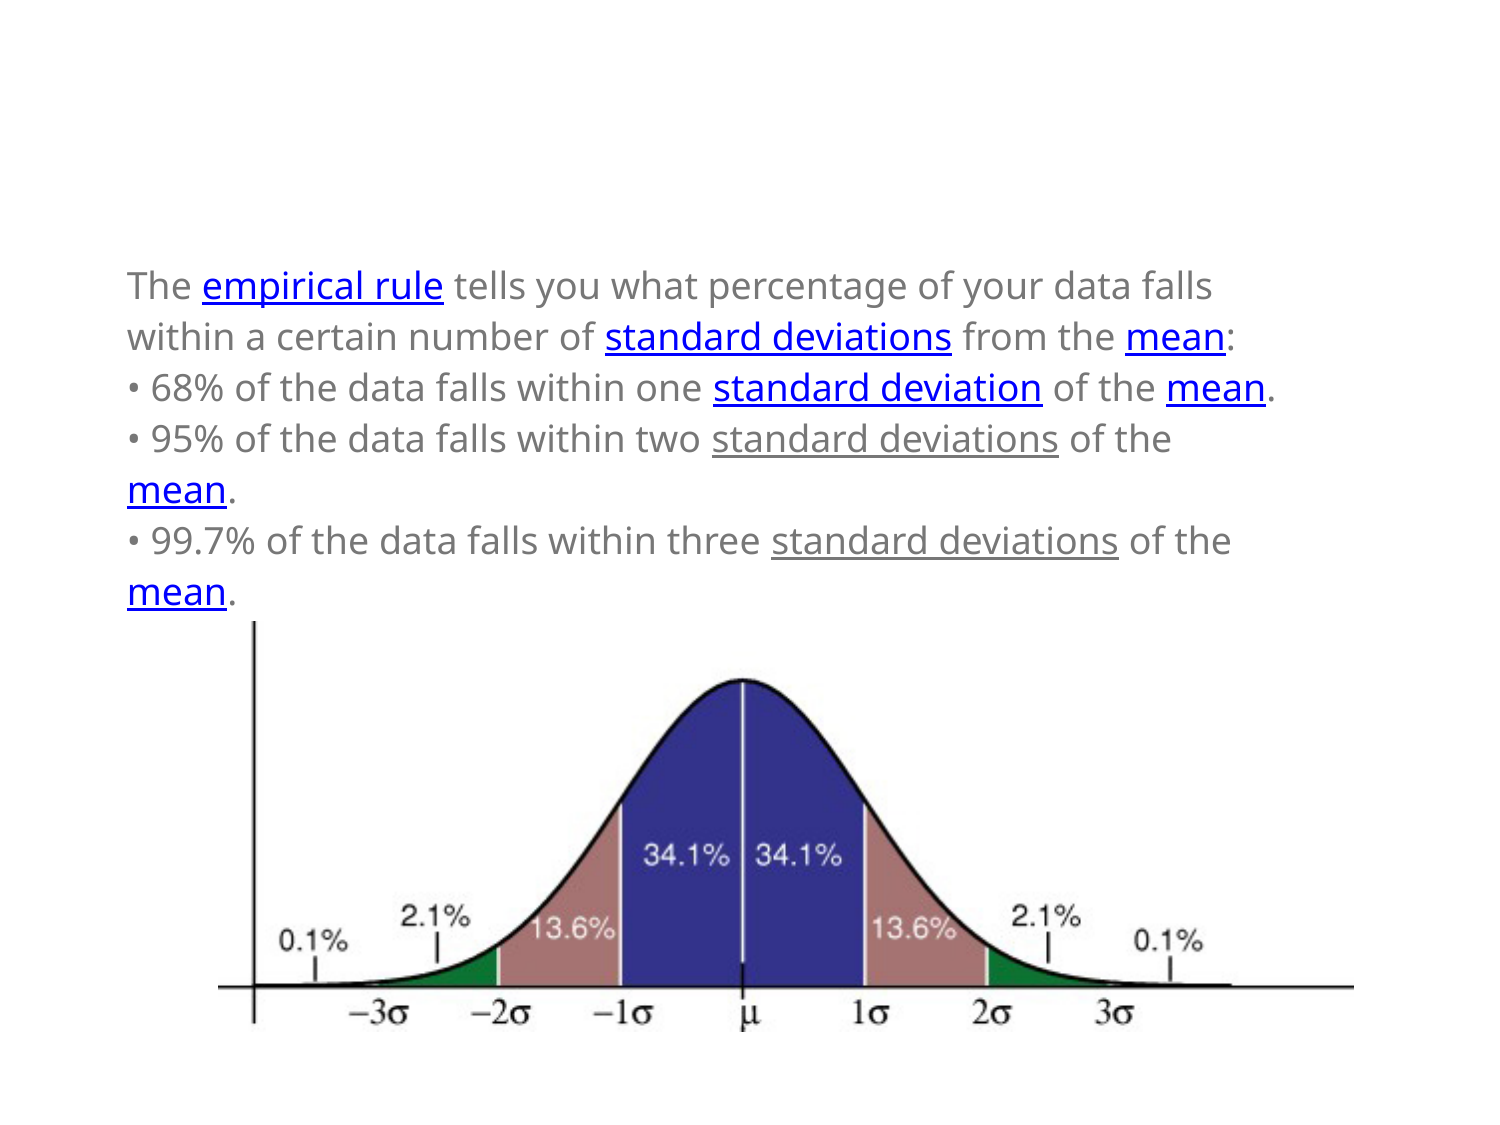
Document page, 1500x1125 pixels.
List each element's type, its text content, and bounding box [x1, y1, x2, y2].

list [218, 621, 1354, 1032]
text_box The empirical rule tells you what percentage of your data falls within a certain number of standard deviations from the mean: • 68% of the data falls within one standard deviation of the mean. • 95% of the data falls within two standard deviations of the mean. • 99.7% of the data falls within three standard deviations of the mean. [112, 254, 1294, 627]
